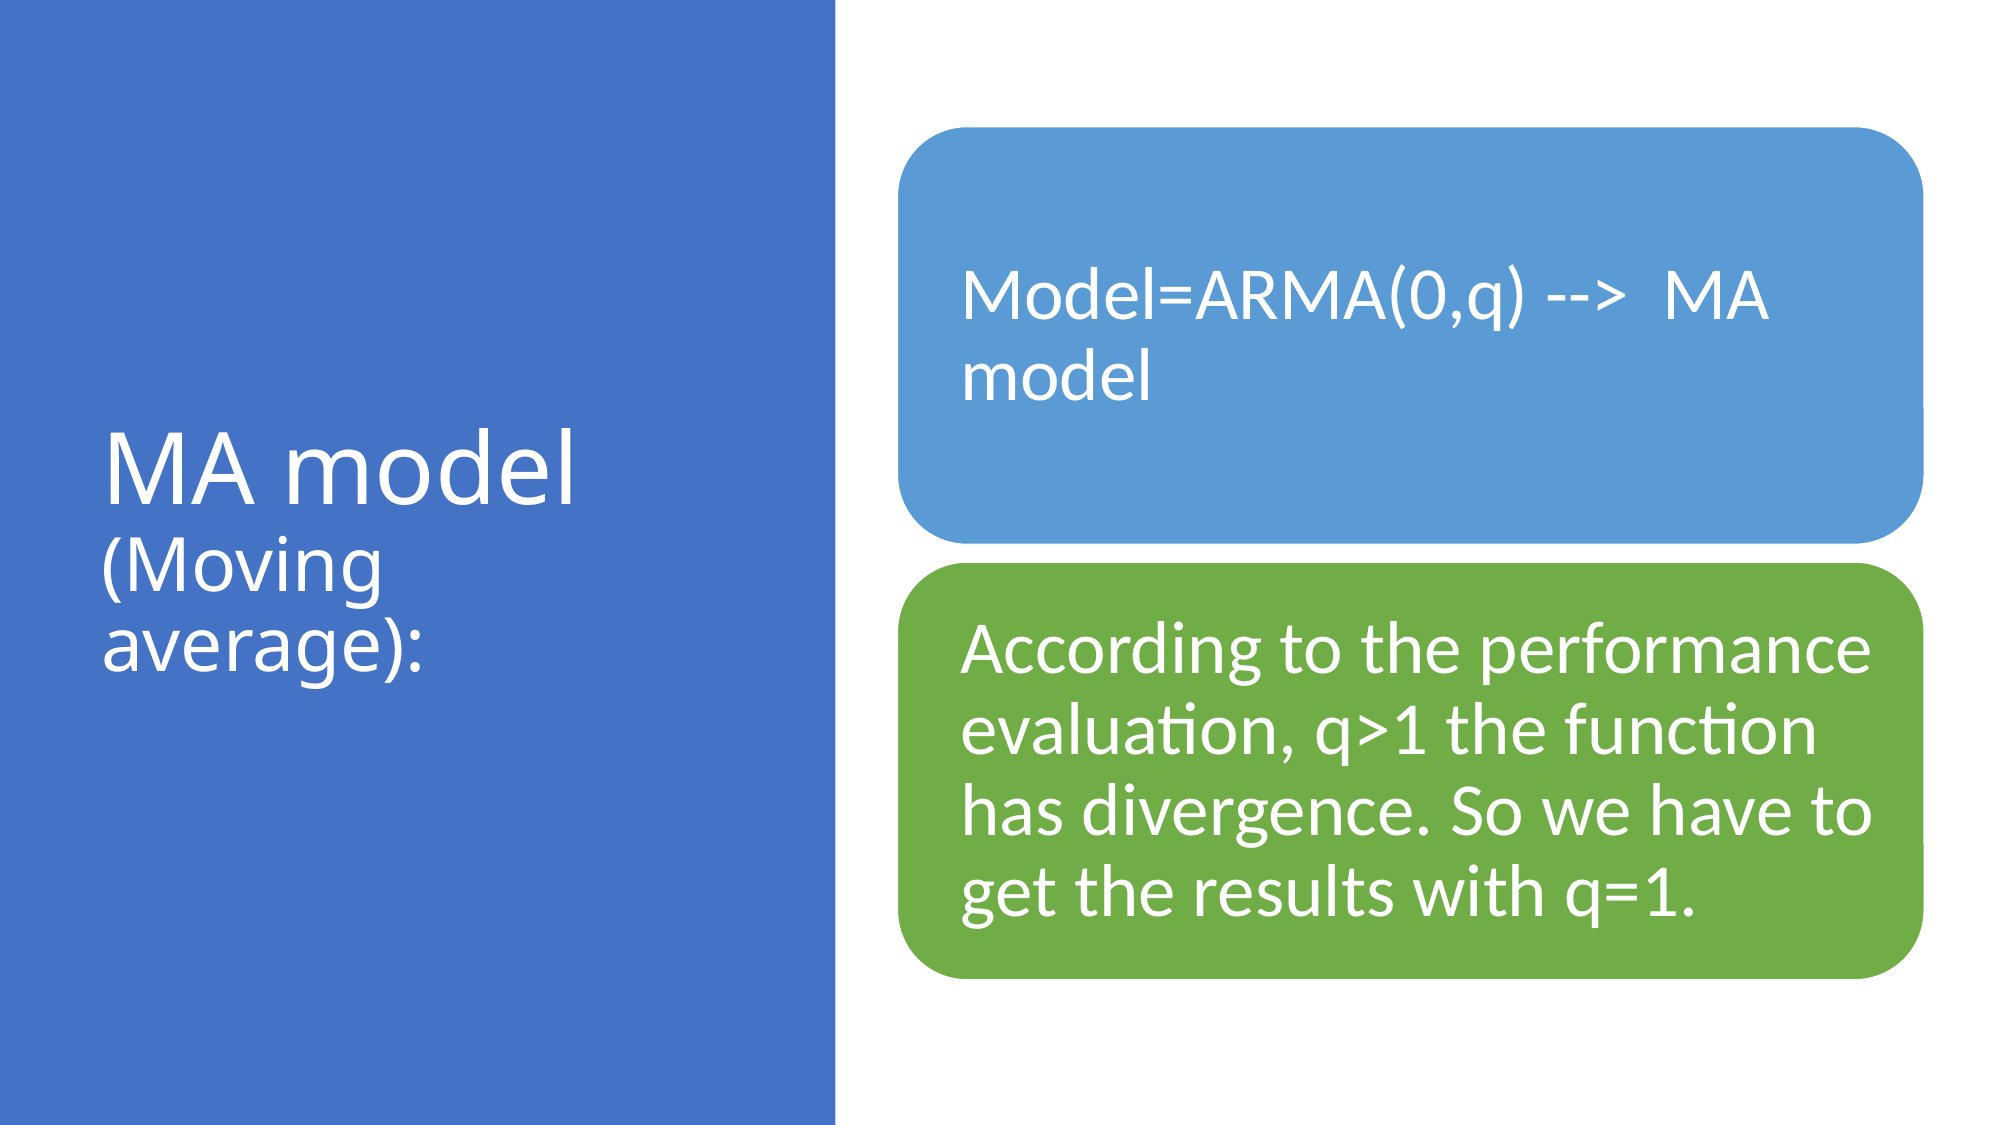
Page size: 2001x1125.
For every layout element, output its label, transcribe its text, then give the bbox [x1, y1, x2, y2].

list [897, 101, 1925, 1005]
text_box [0, 0, 836, 1125]
title MA model (Moving average): [86, 101, 711, 1005]
